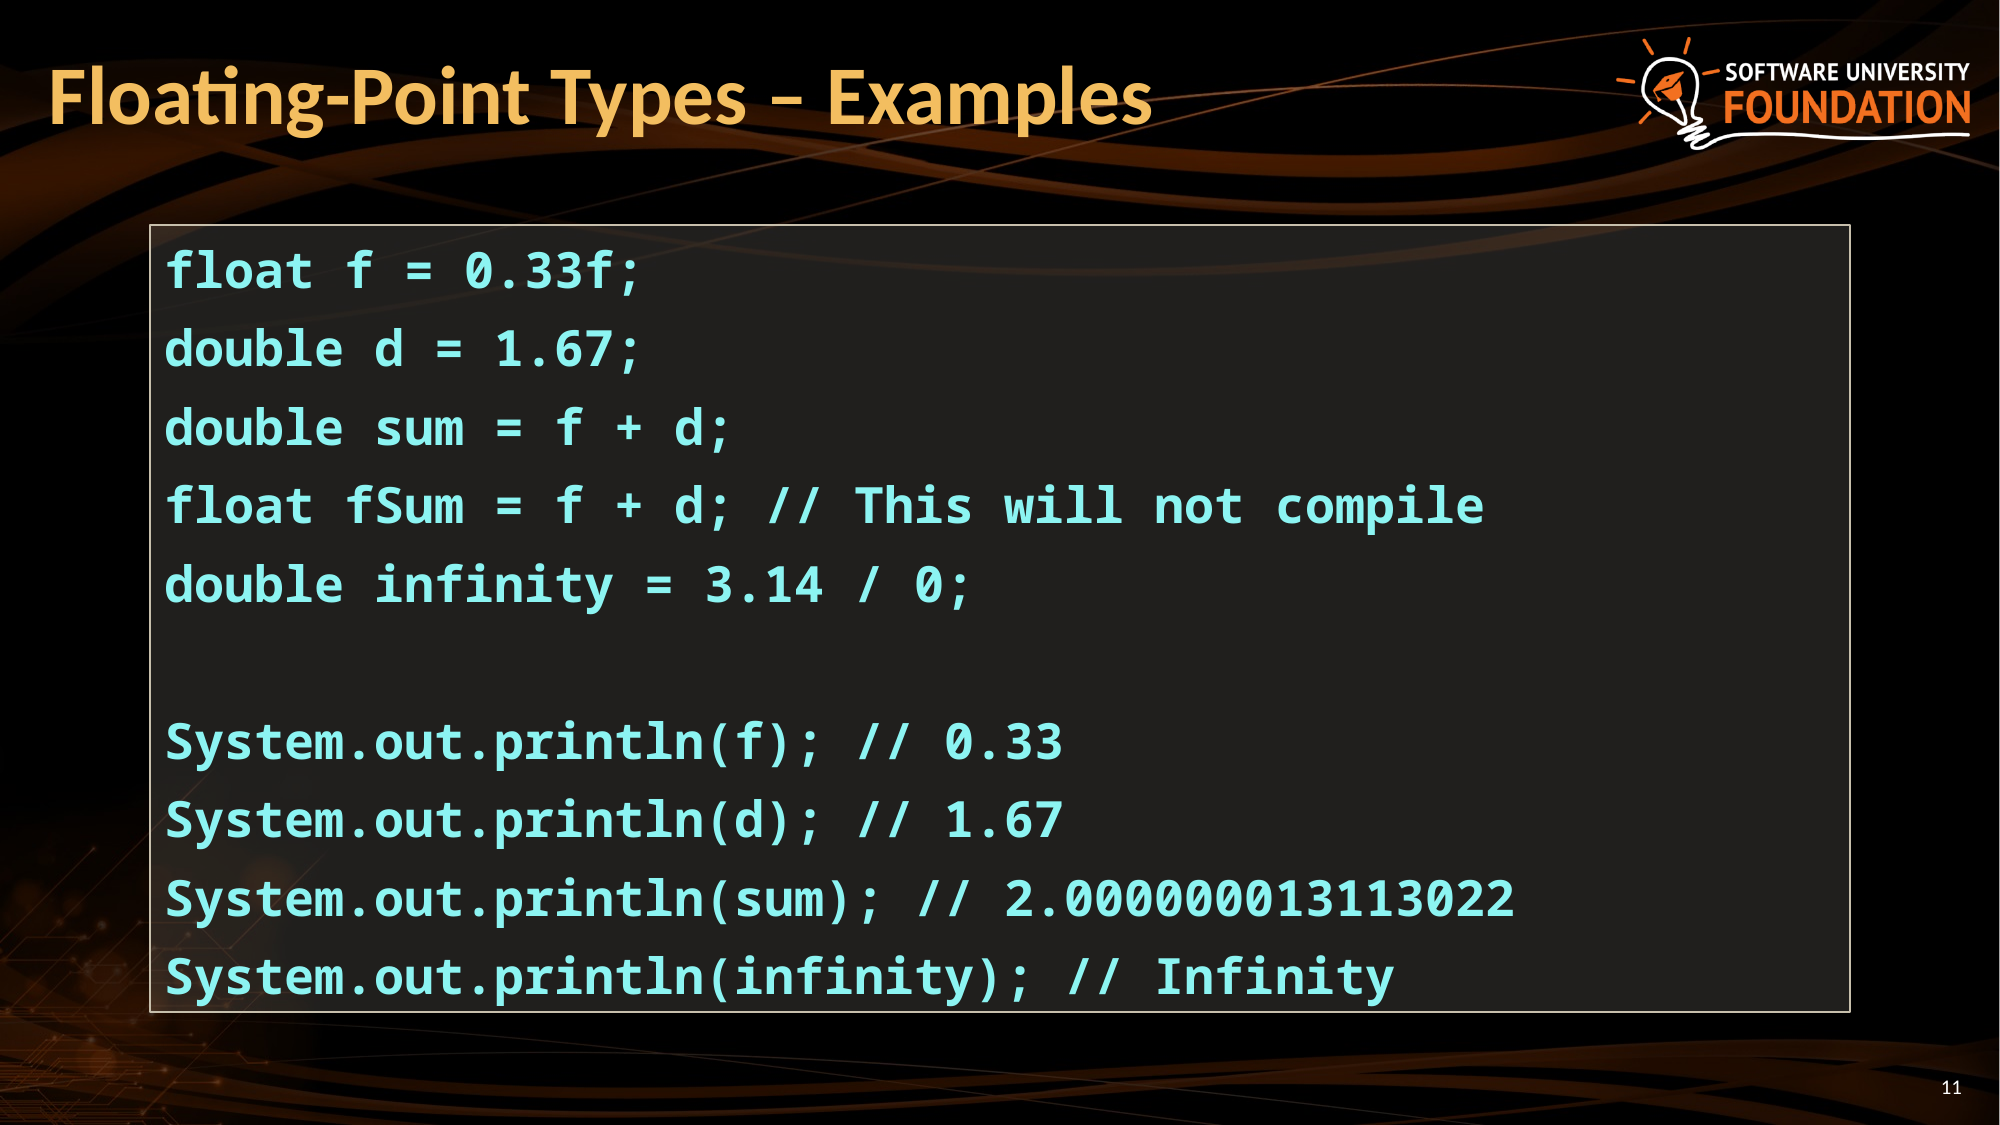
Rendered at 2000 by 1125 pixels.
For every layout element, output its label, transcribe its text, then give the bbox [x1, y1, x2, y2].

slide_number 11 [1897, 1070, 1968, 1103]
picture [0, 0, 2000, 1125]
title Floating-Point Types – Examples [30, 6, 1602, 189]
text_box float f = 0.33f; double d = 1.67; double sum = f + d; float fSum = f + d; // This will not compile double infinity = 3.14 / 0; System.out.println(f); // 0.33 System.out.println(d); // 1.67 System.out.println(sum); // 2.000000013113022 System.out.println(infinity); // Infinity [149, 224, 1850, 1012]
